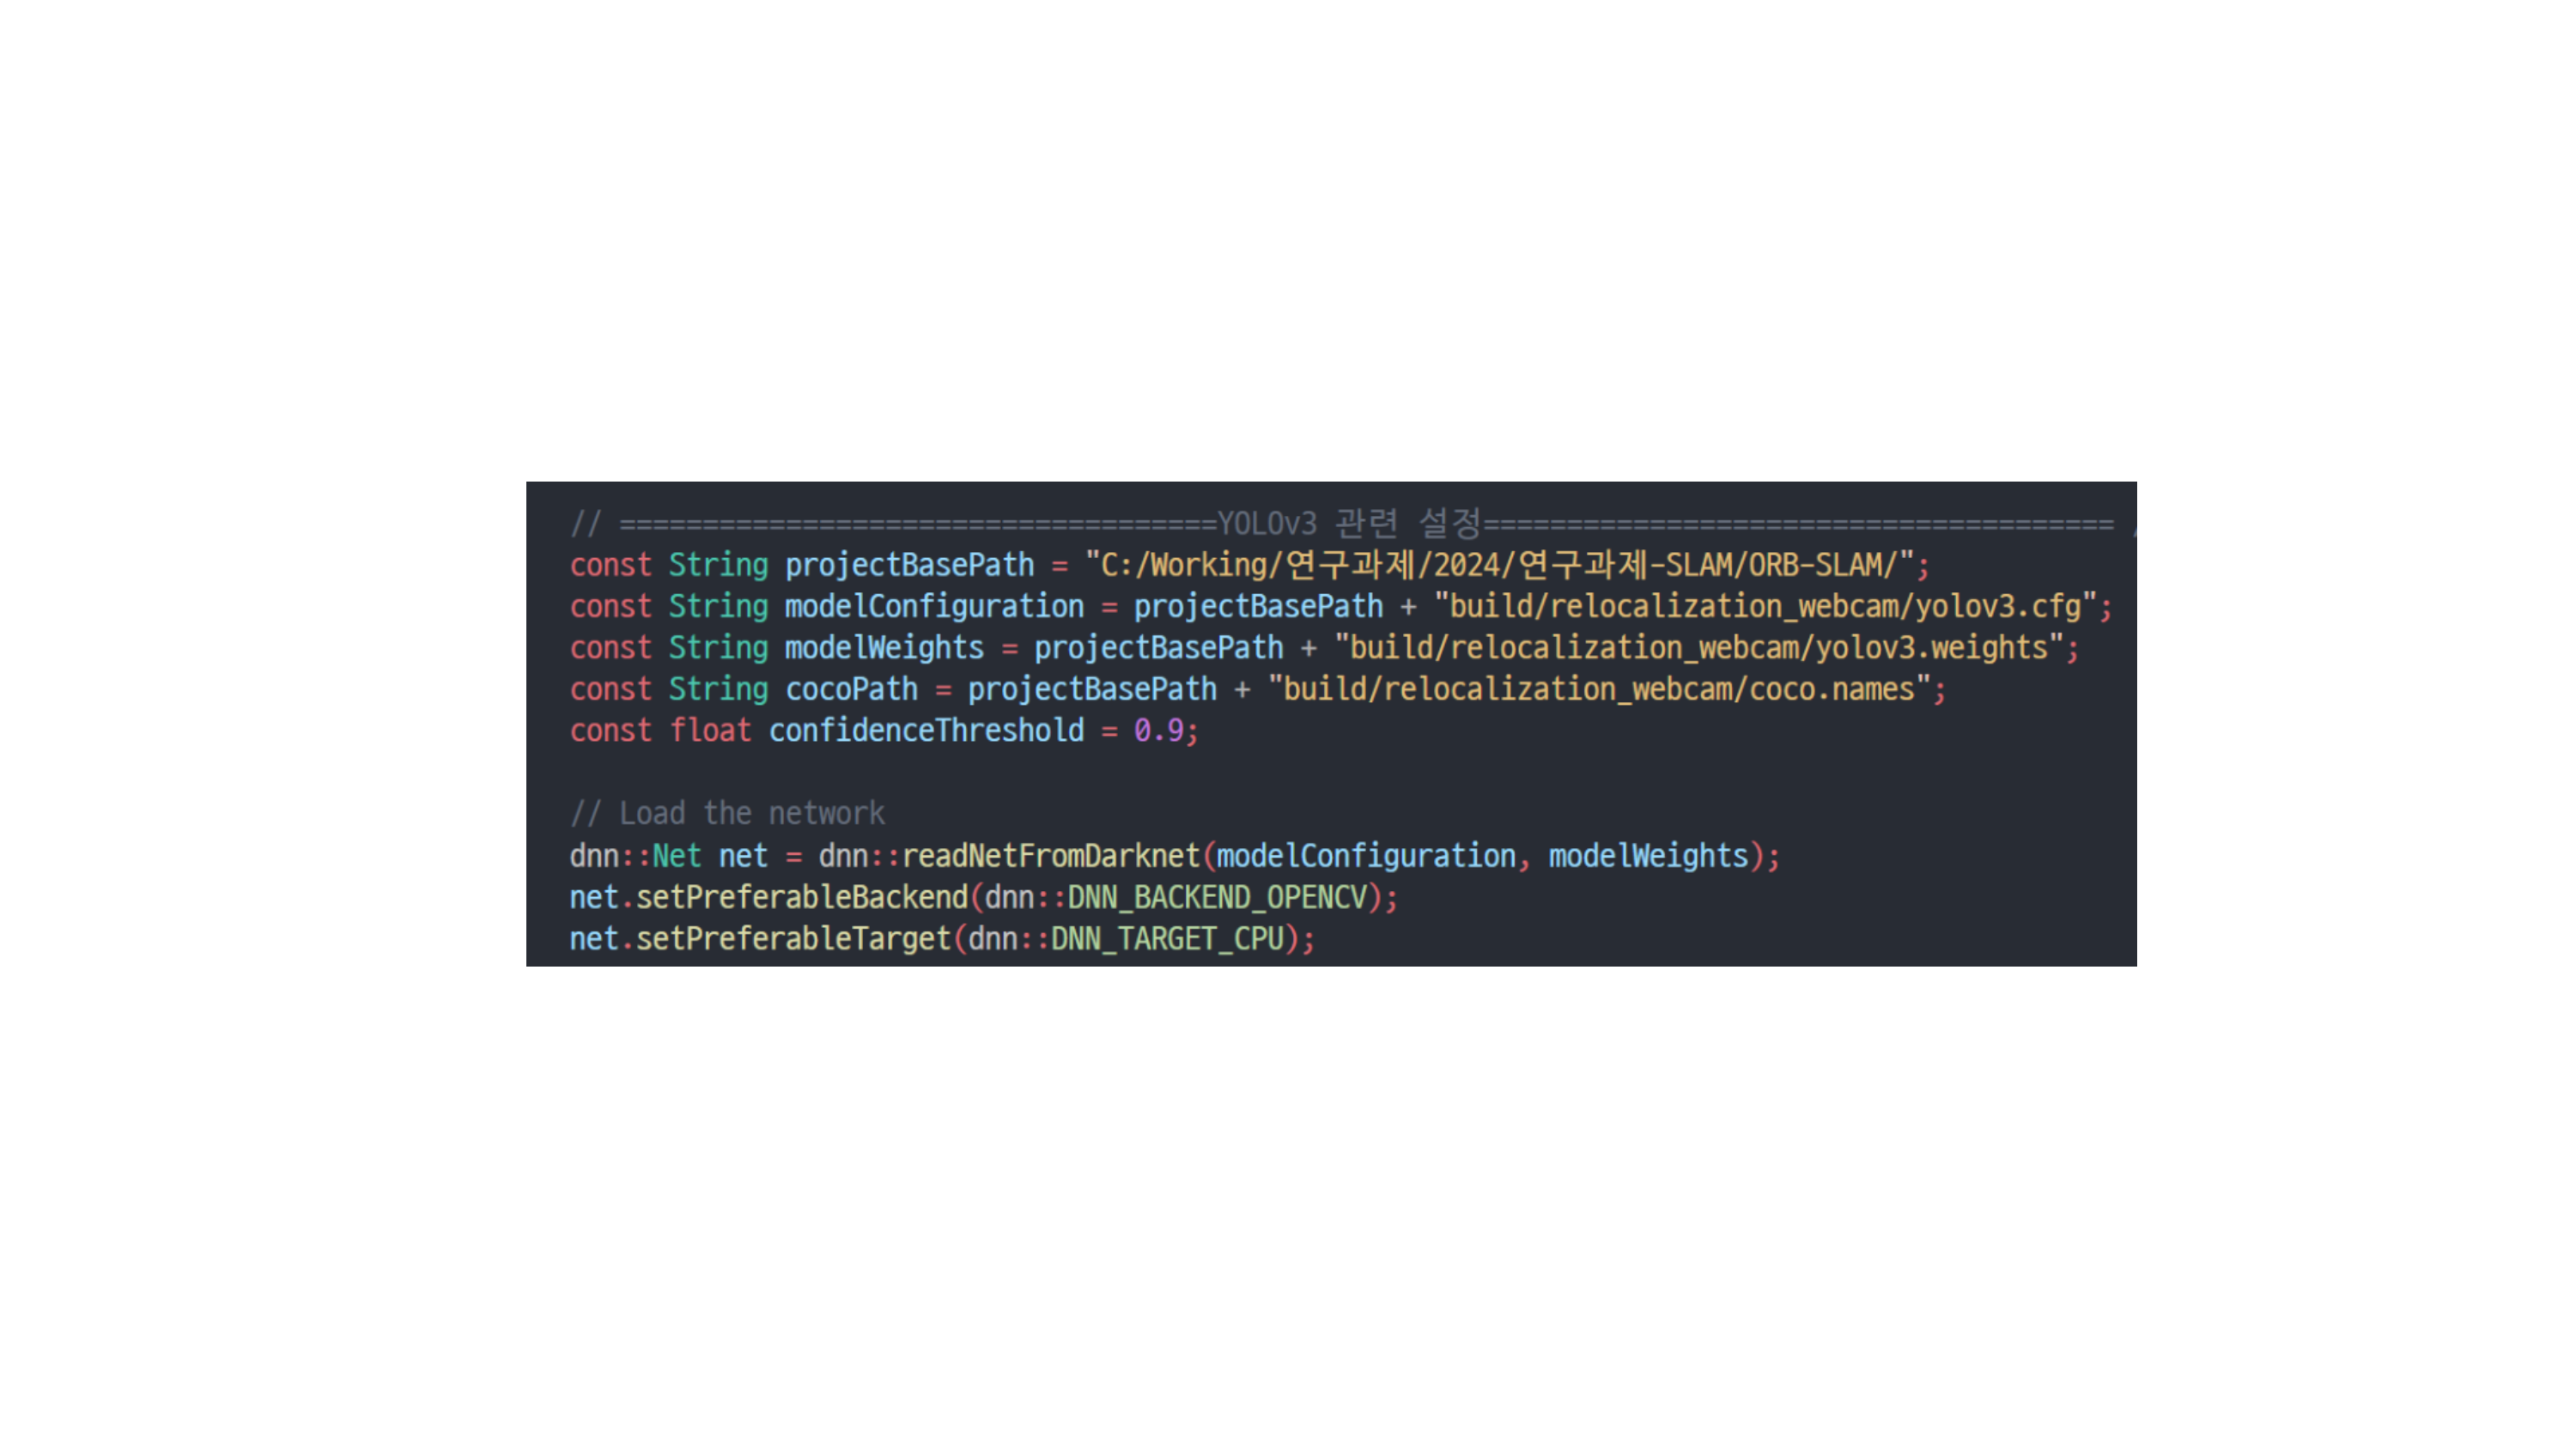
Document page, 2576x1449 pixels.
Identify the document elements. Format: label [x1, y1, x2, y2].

text_box [526, 481, 2138, 967]
